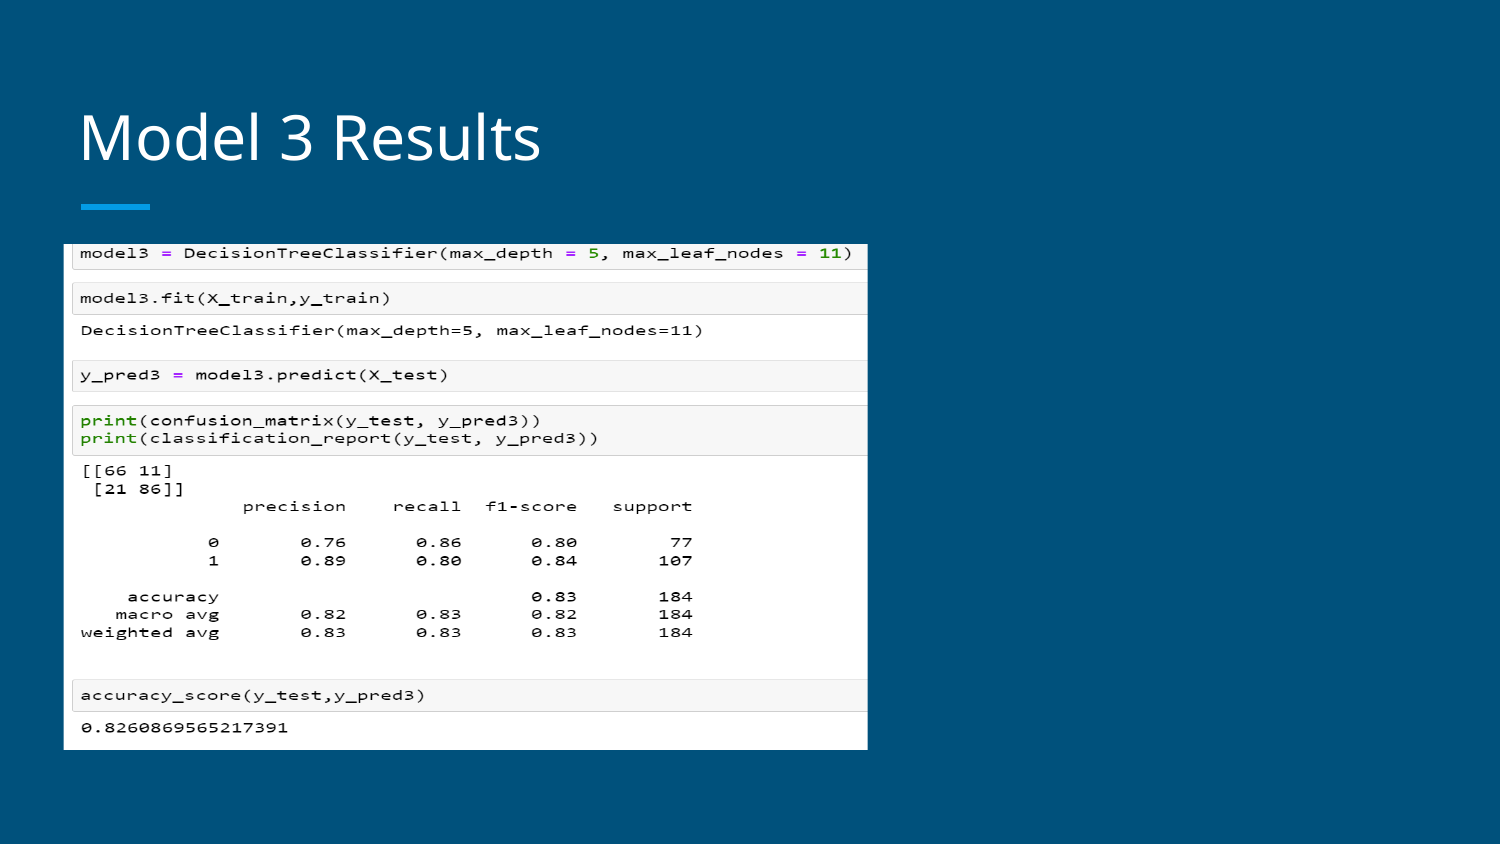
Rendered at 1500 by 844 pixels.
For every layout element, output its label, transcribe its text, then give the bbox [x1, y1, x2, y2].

title Model 3 Results [63, 75, 1437, 188]
picture [64, 245, 867, 749]
